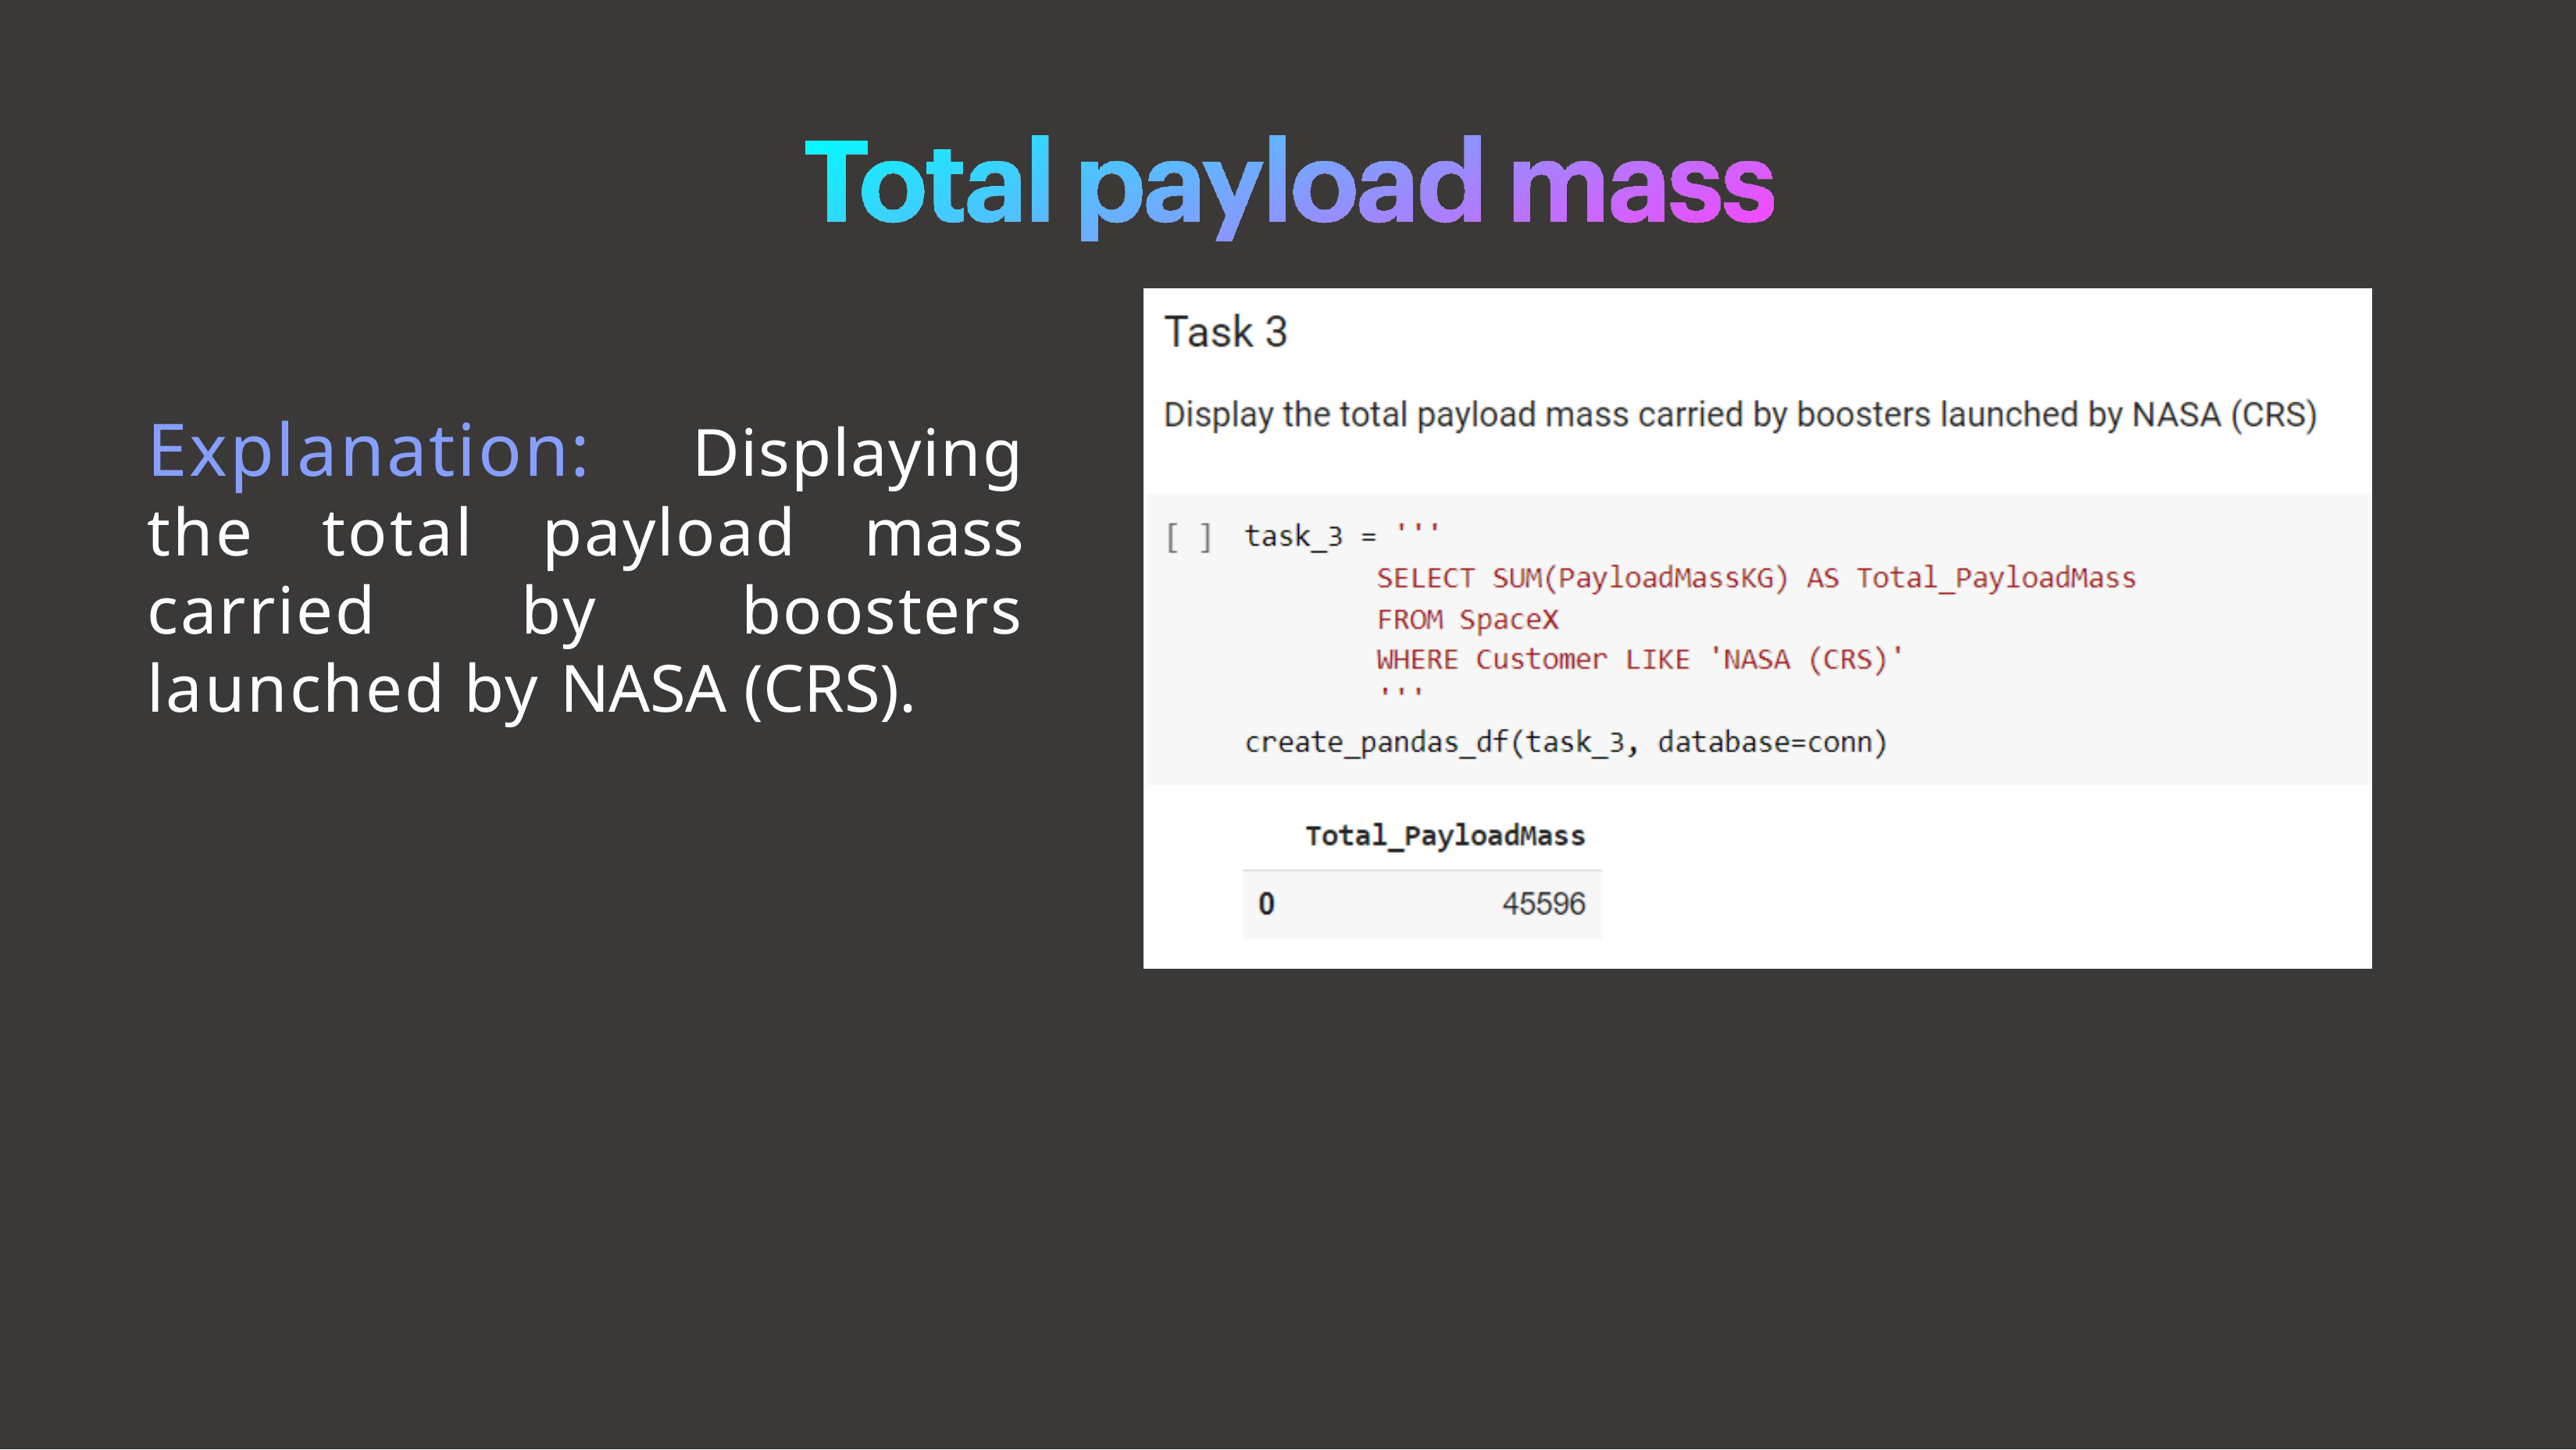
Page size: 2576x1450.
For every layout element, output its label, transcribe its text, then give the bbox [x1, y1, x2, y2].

text_box Explanation: Displaying the total payload mass carried by boosters launched by NASA (CRS). [145, 355, 1025, 725]
picture [805, 135, 1774, 241]
picture [1144, 288, 2372, 970]
